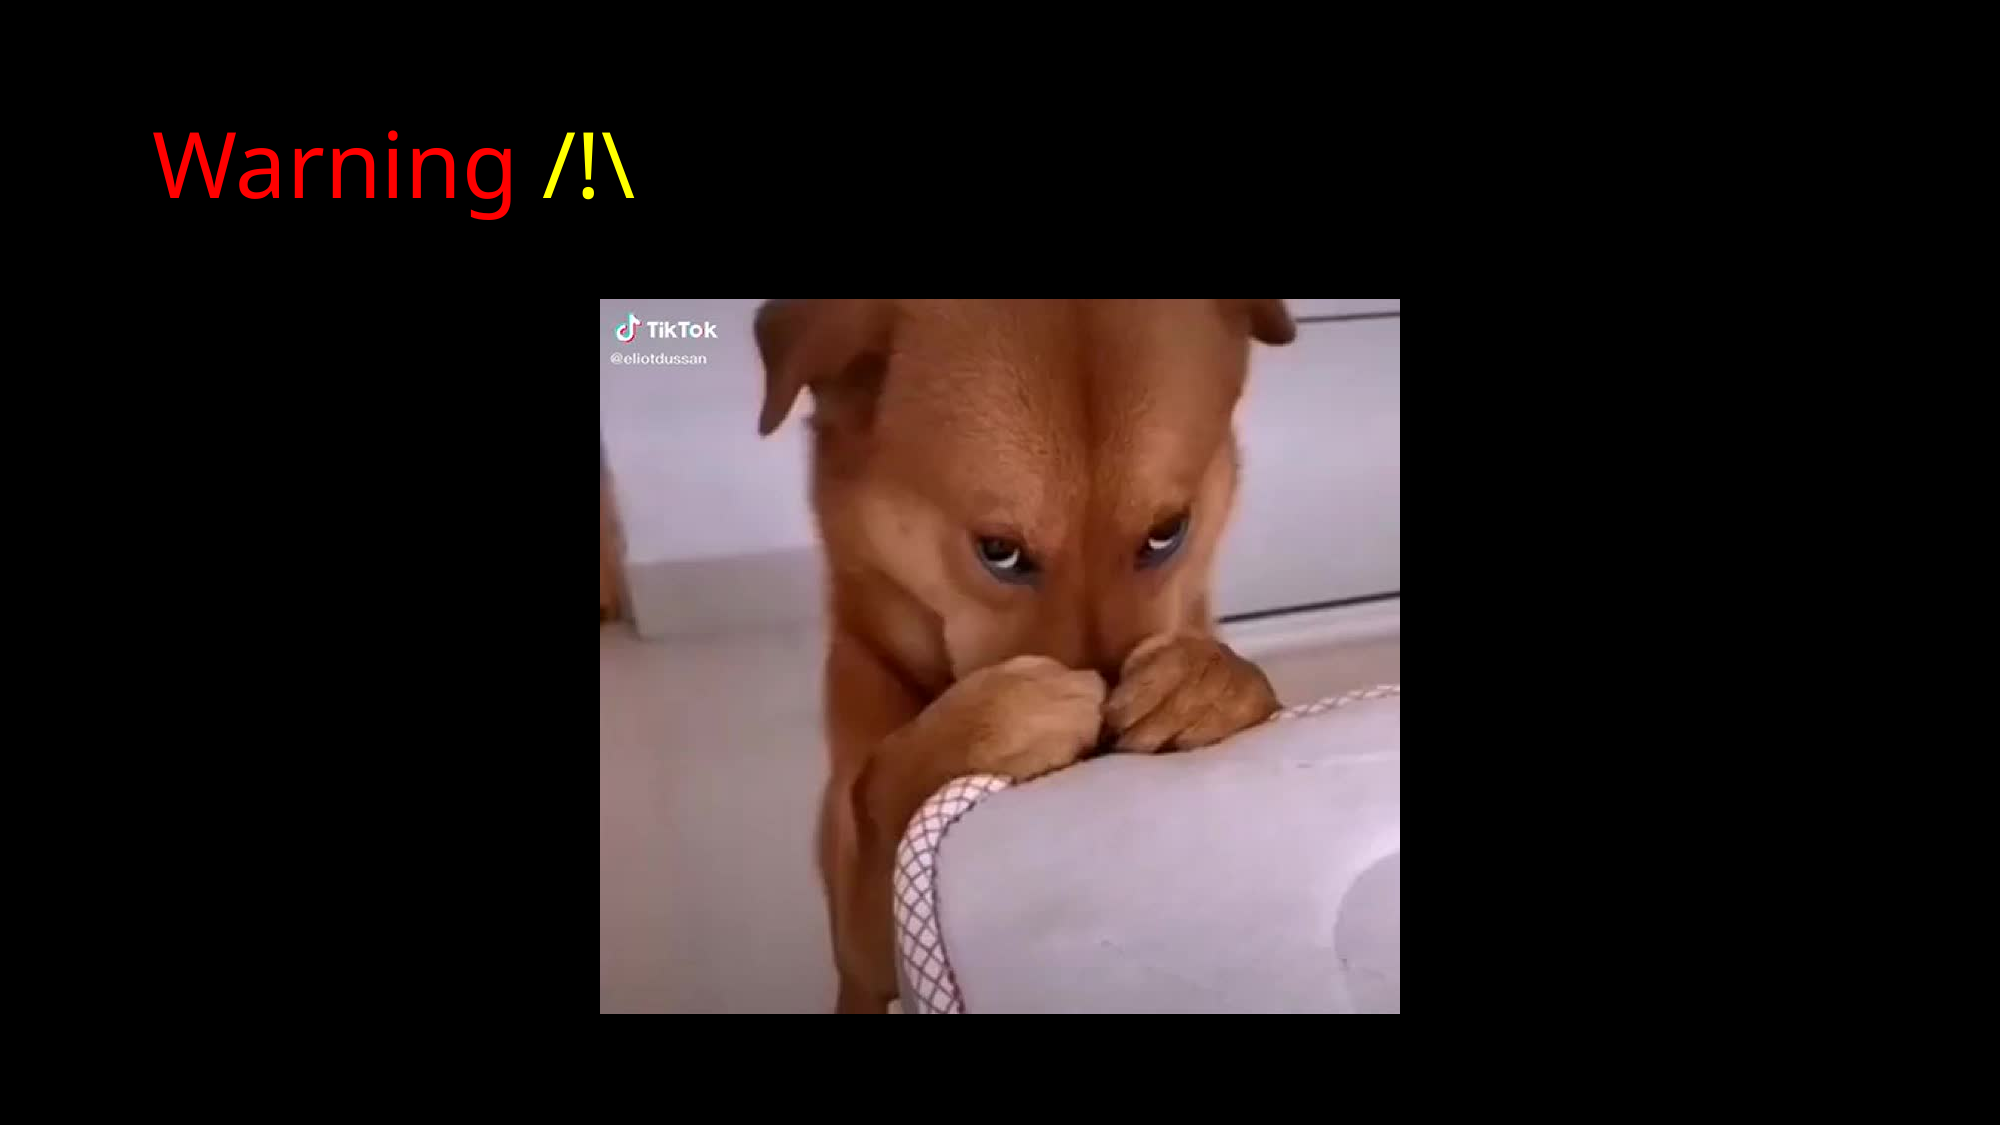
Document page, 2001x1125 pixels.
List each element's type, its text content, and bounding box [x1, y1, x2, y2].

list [600, 299, 1400, 1014]
title Warning /!\ [137, 59, 1863, 278]
